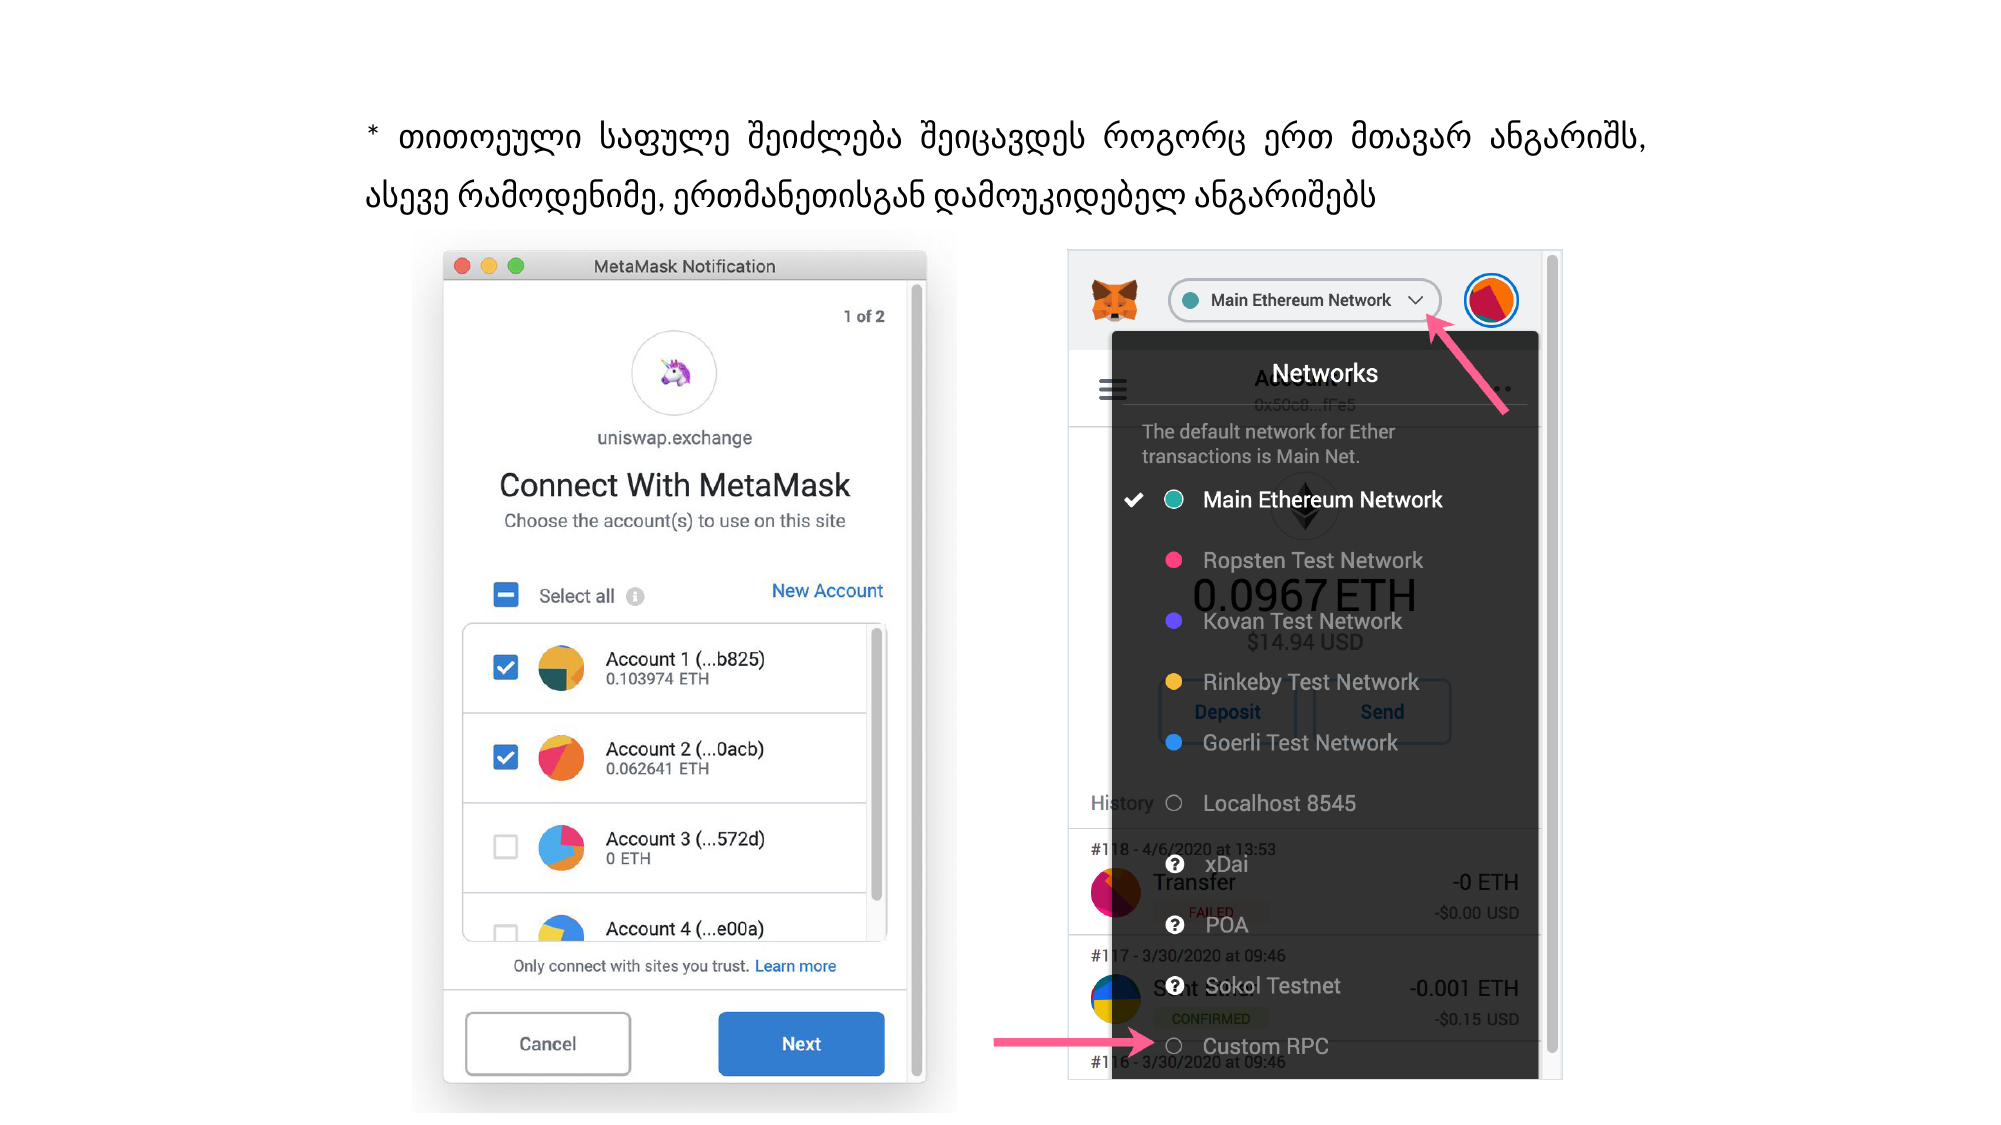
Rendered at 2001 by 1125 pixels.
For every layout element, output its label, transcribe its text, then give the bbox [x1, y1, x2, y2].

text_box * თითოეული საფულე შეიძლება შეიცავდეს როგორც ერთ მთავარ ანგარიშს, ასევე რამოდენიმე, ერთმანეთისგან დამოუკიდებელ ანგარიშებს [350, 87, 1663, 222]
picture [987, 249, 1563, 1080]
picture [412, 229, 957, 1113]
